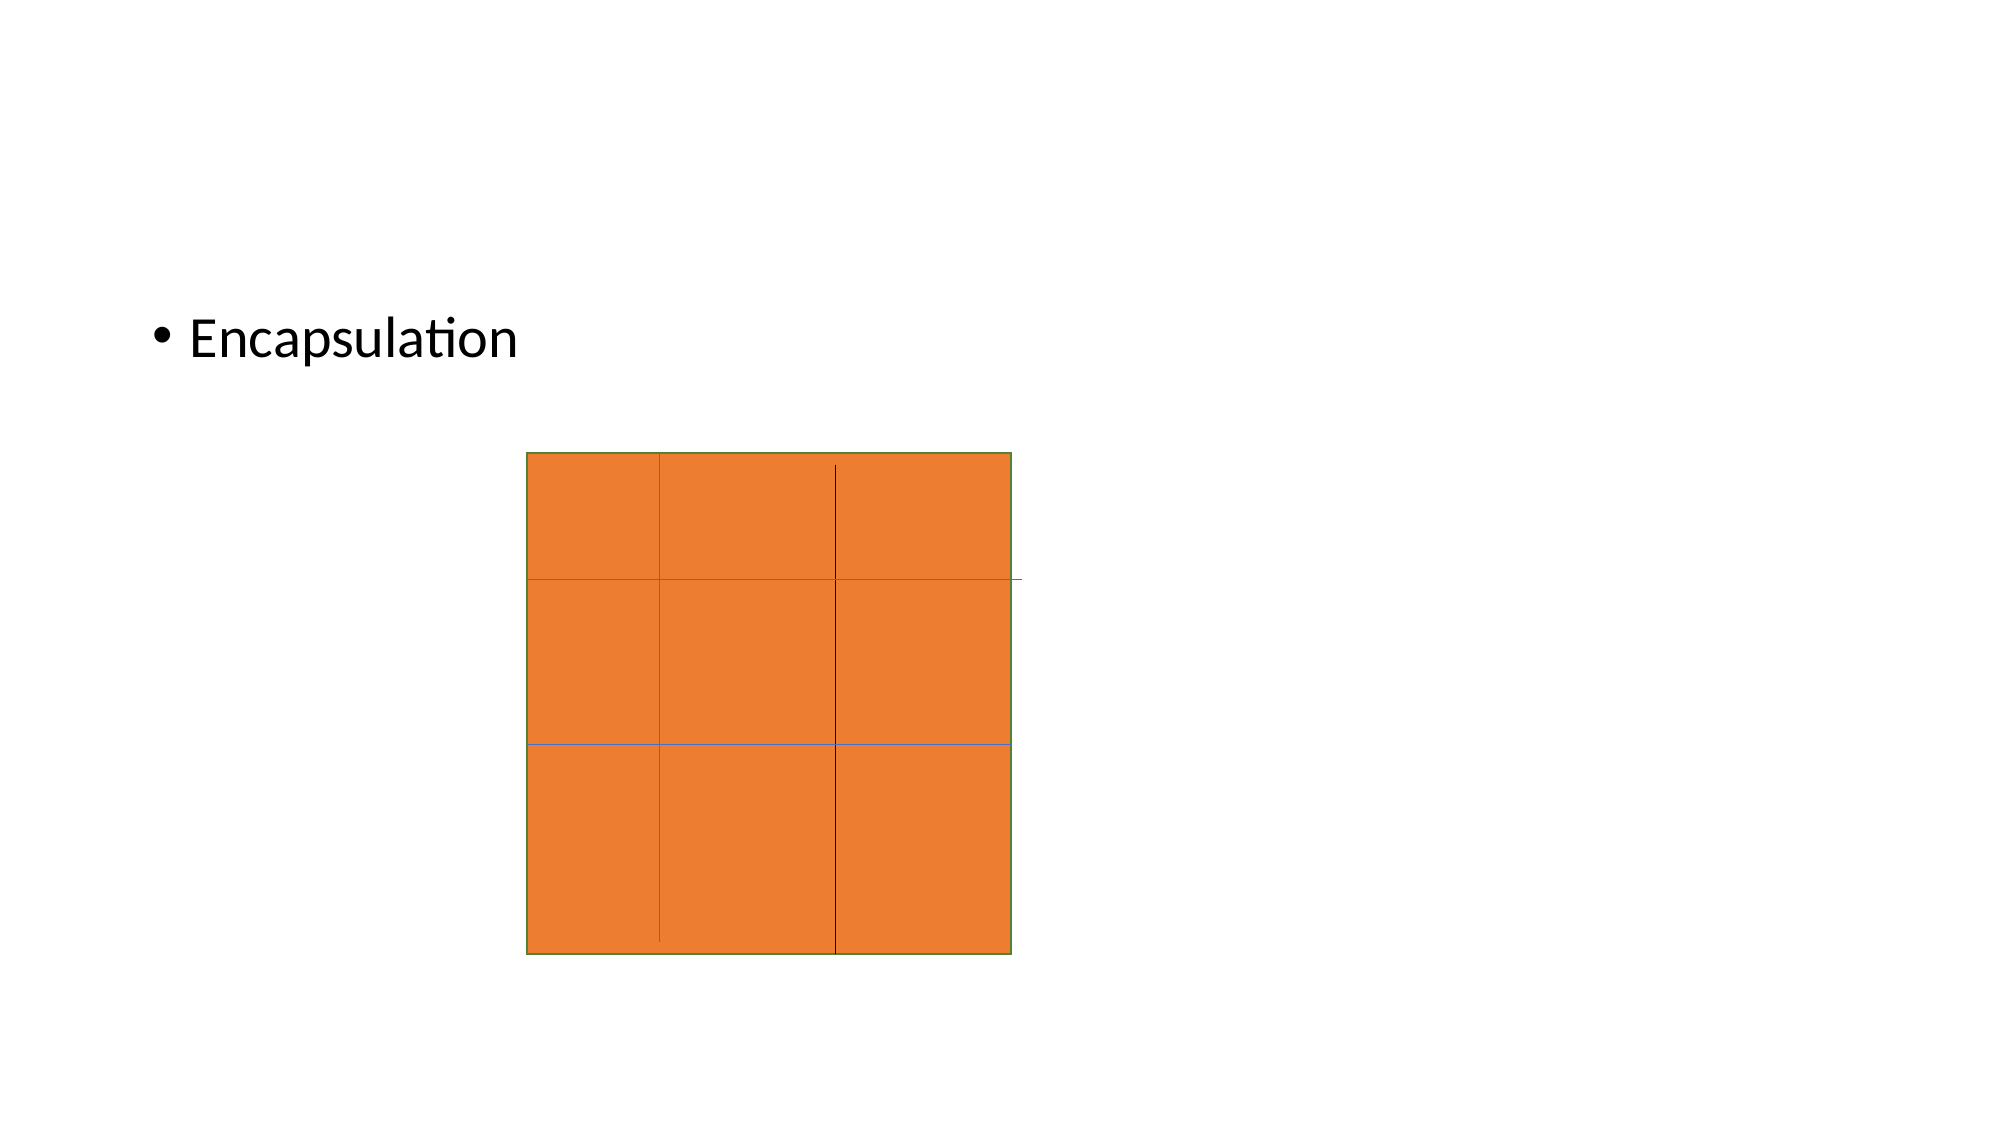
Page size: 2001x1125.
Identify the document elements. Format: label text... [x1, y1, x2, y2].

list Encapsulation [137, 299, 1863, 1014]
text_box [526, 452, 1012, 955]
